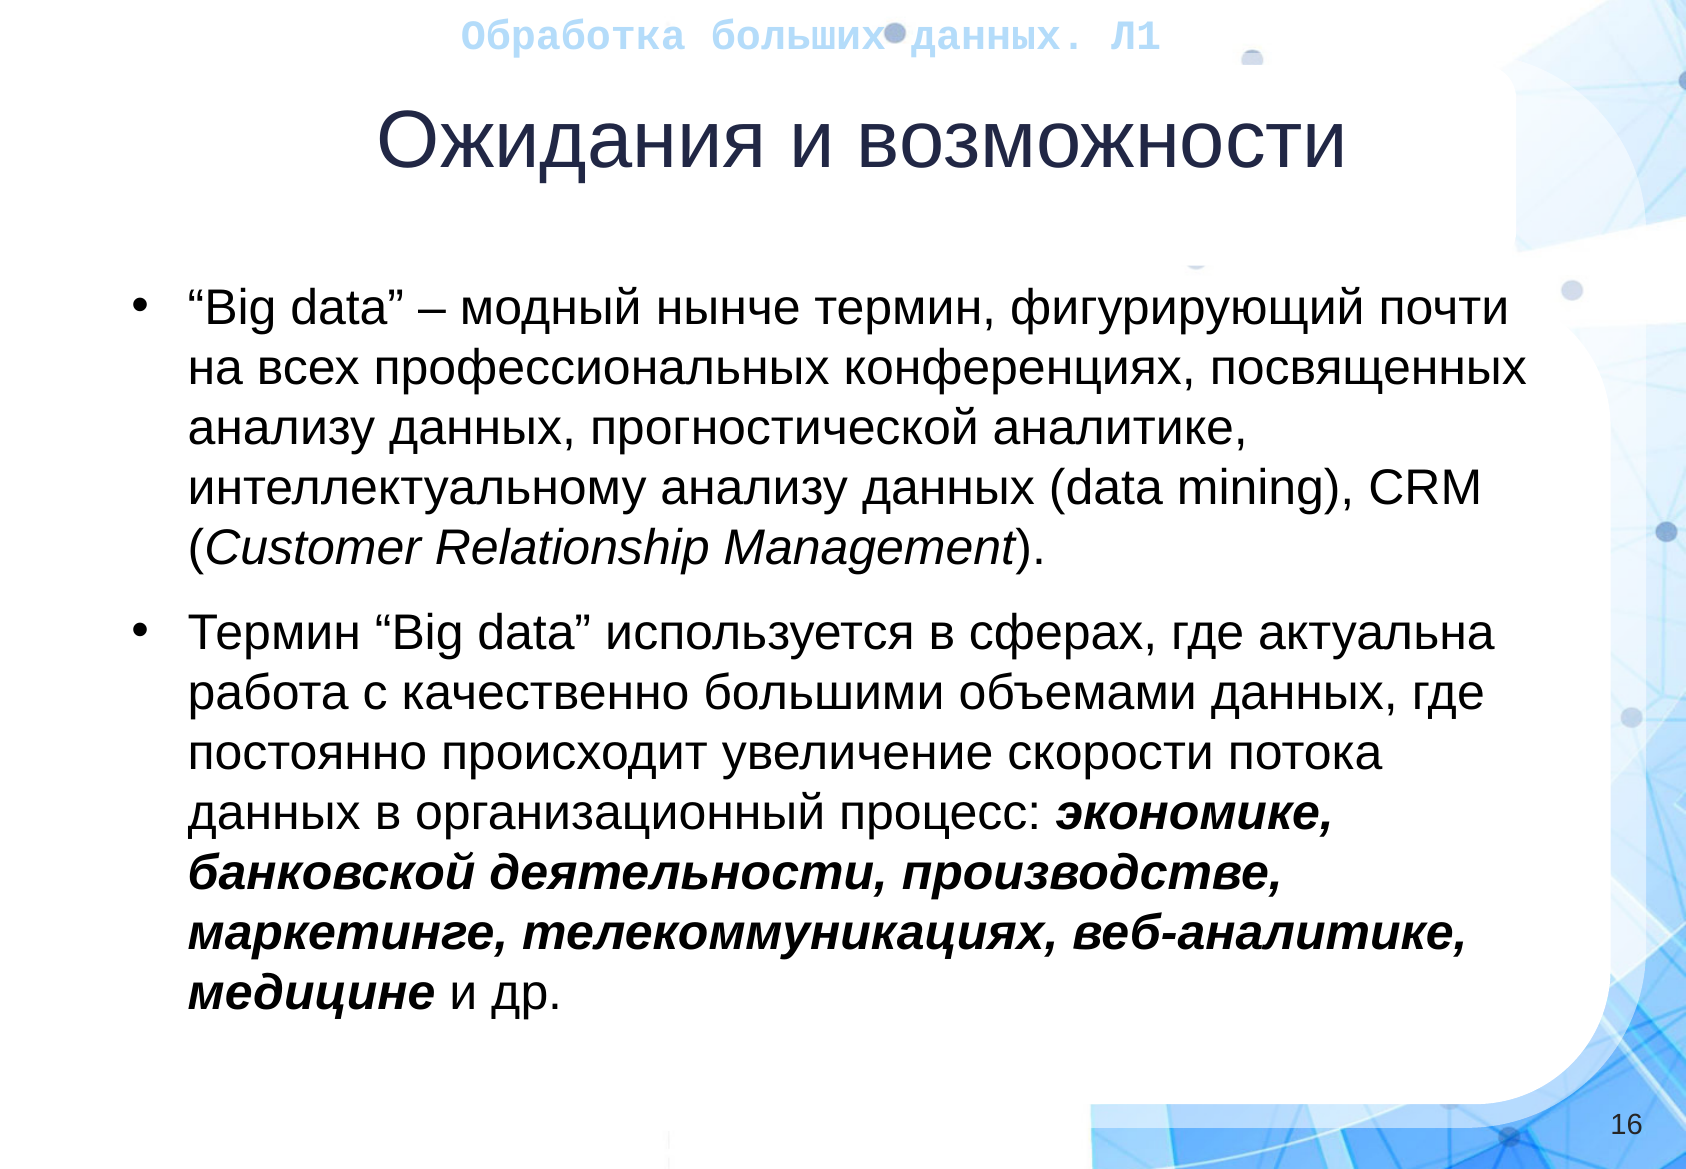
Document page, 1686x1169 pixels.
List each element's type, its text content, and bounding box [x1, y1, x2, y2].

text_box ‹#› [1264, 1091, 1658, 1154]
text_box Обработка больших данных. Л1 [444, 0, 1282, 51]
picture [0, 0, 1686, 1169]
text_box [39, 52, 1647, 1129]
